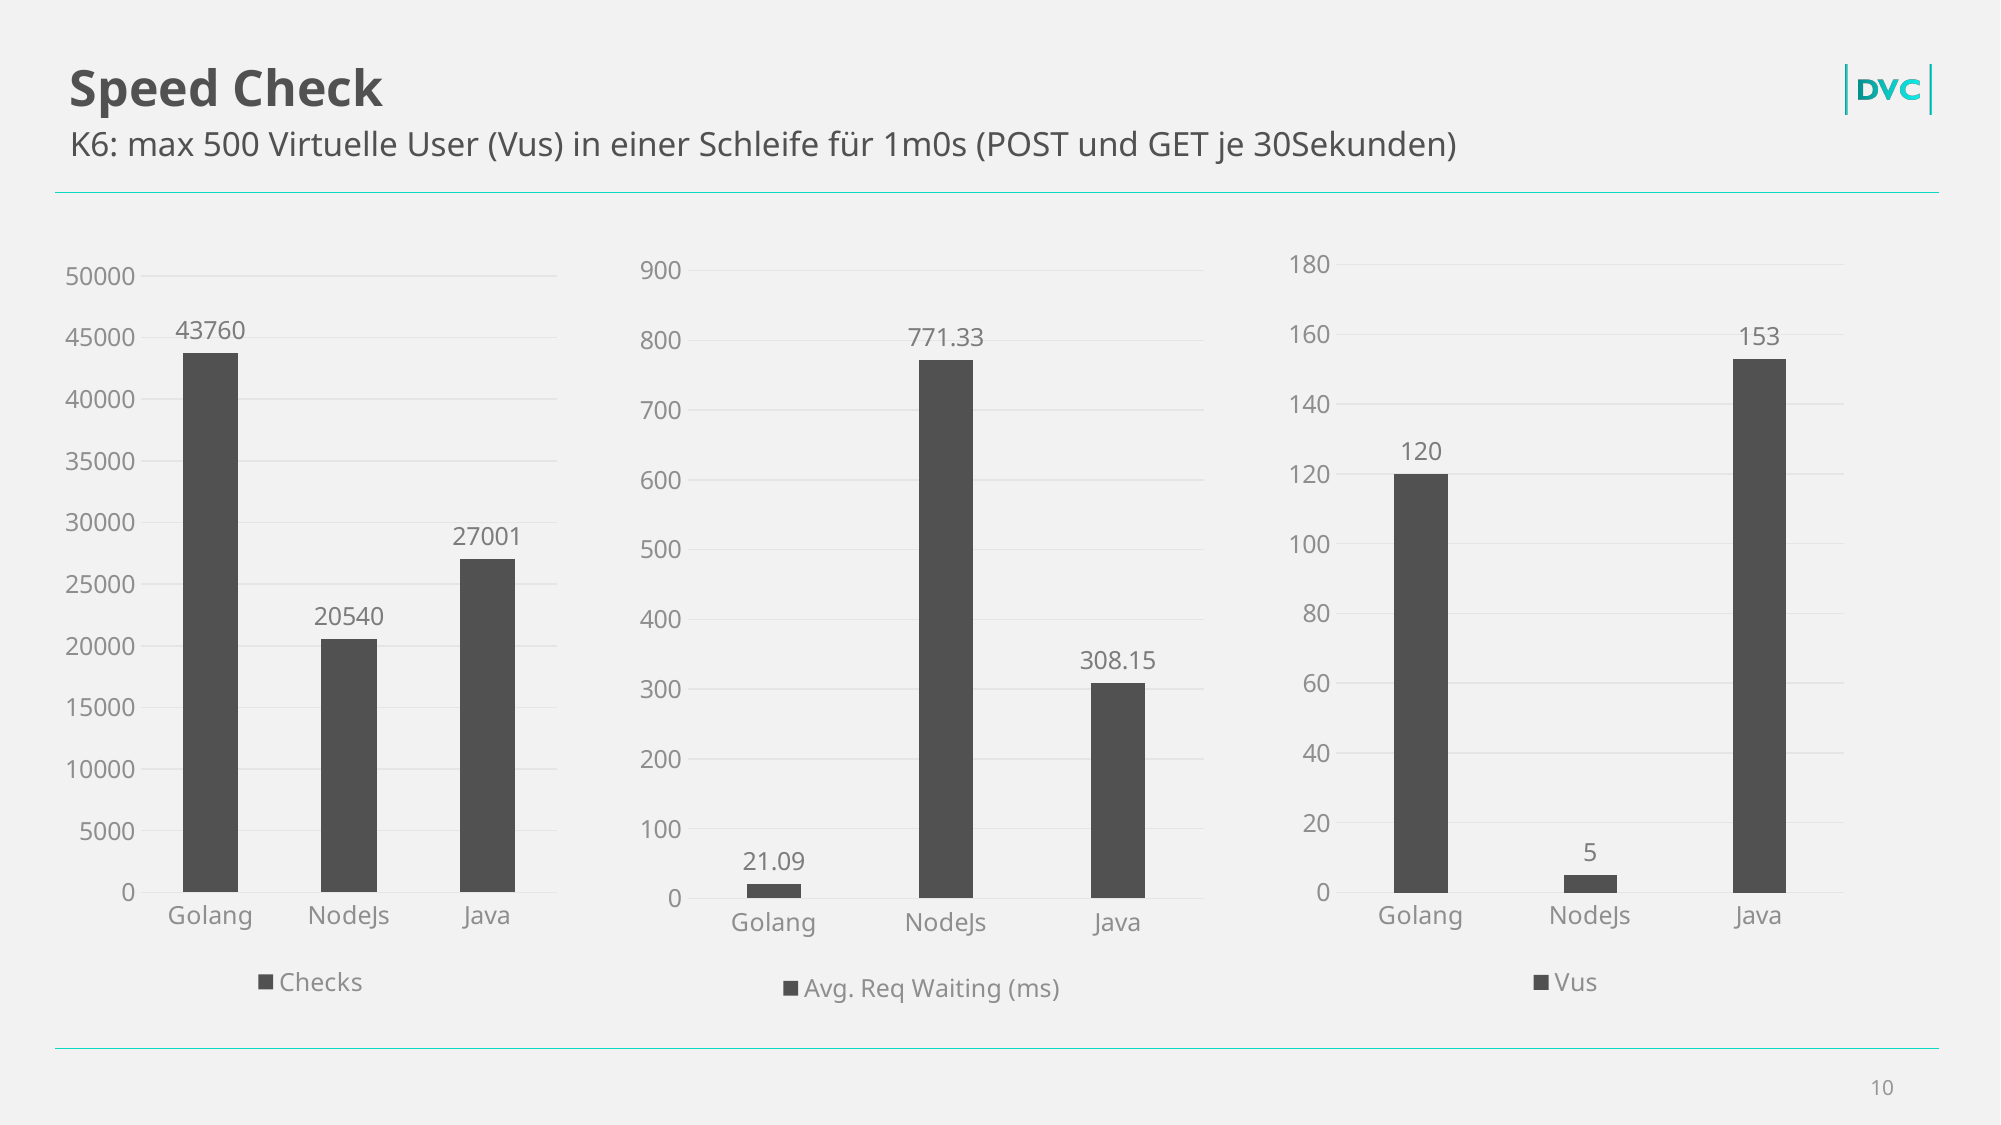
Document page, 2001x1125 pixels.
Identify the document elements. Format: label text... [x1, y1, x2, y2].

list K6: max 500 Virtuelle User (Vus) in einer Schleife für 1m0s (POST und GET je 30Sekunden) [54, 119, 1939, 174]
chart [1276, 231, 1856, 1006]
title Speed Check [54, 59, 1941, 120]
chart [54, 243, 568, 1006]
slide_number 10 [1855, 1063, 1940, 1114]
chart [627, 237, 1216, 1012]
